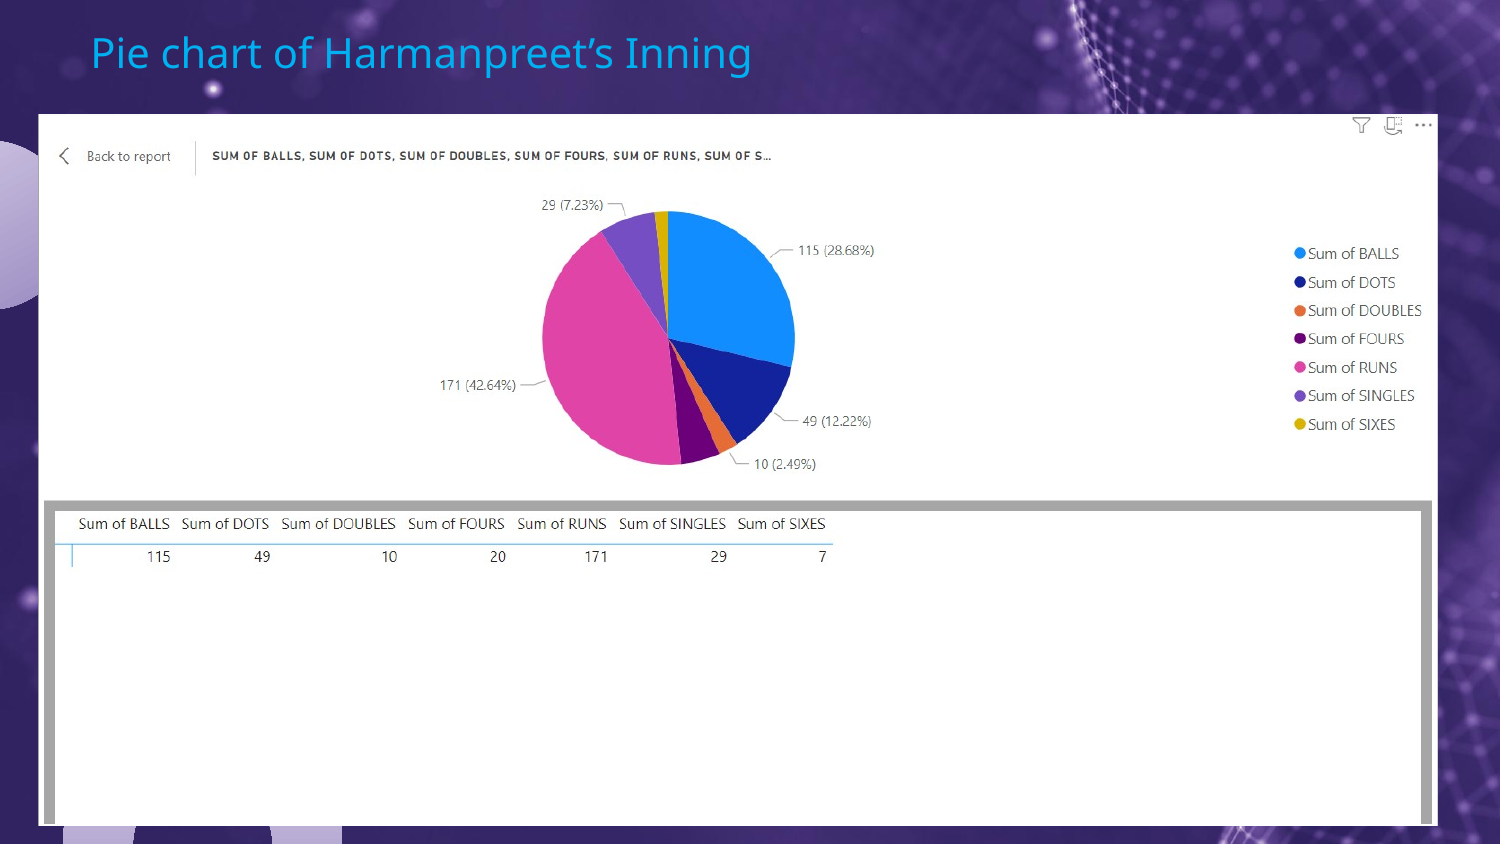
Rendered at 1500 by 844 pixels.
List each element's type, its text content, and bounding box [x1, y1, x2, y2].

text_box Pie chart of Harmanpreet’s Inning [75, 19, 1000, 85]
picture [0, 0, 1500, 844]
text_box [101, 43, 1382, 113]
